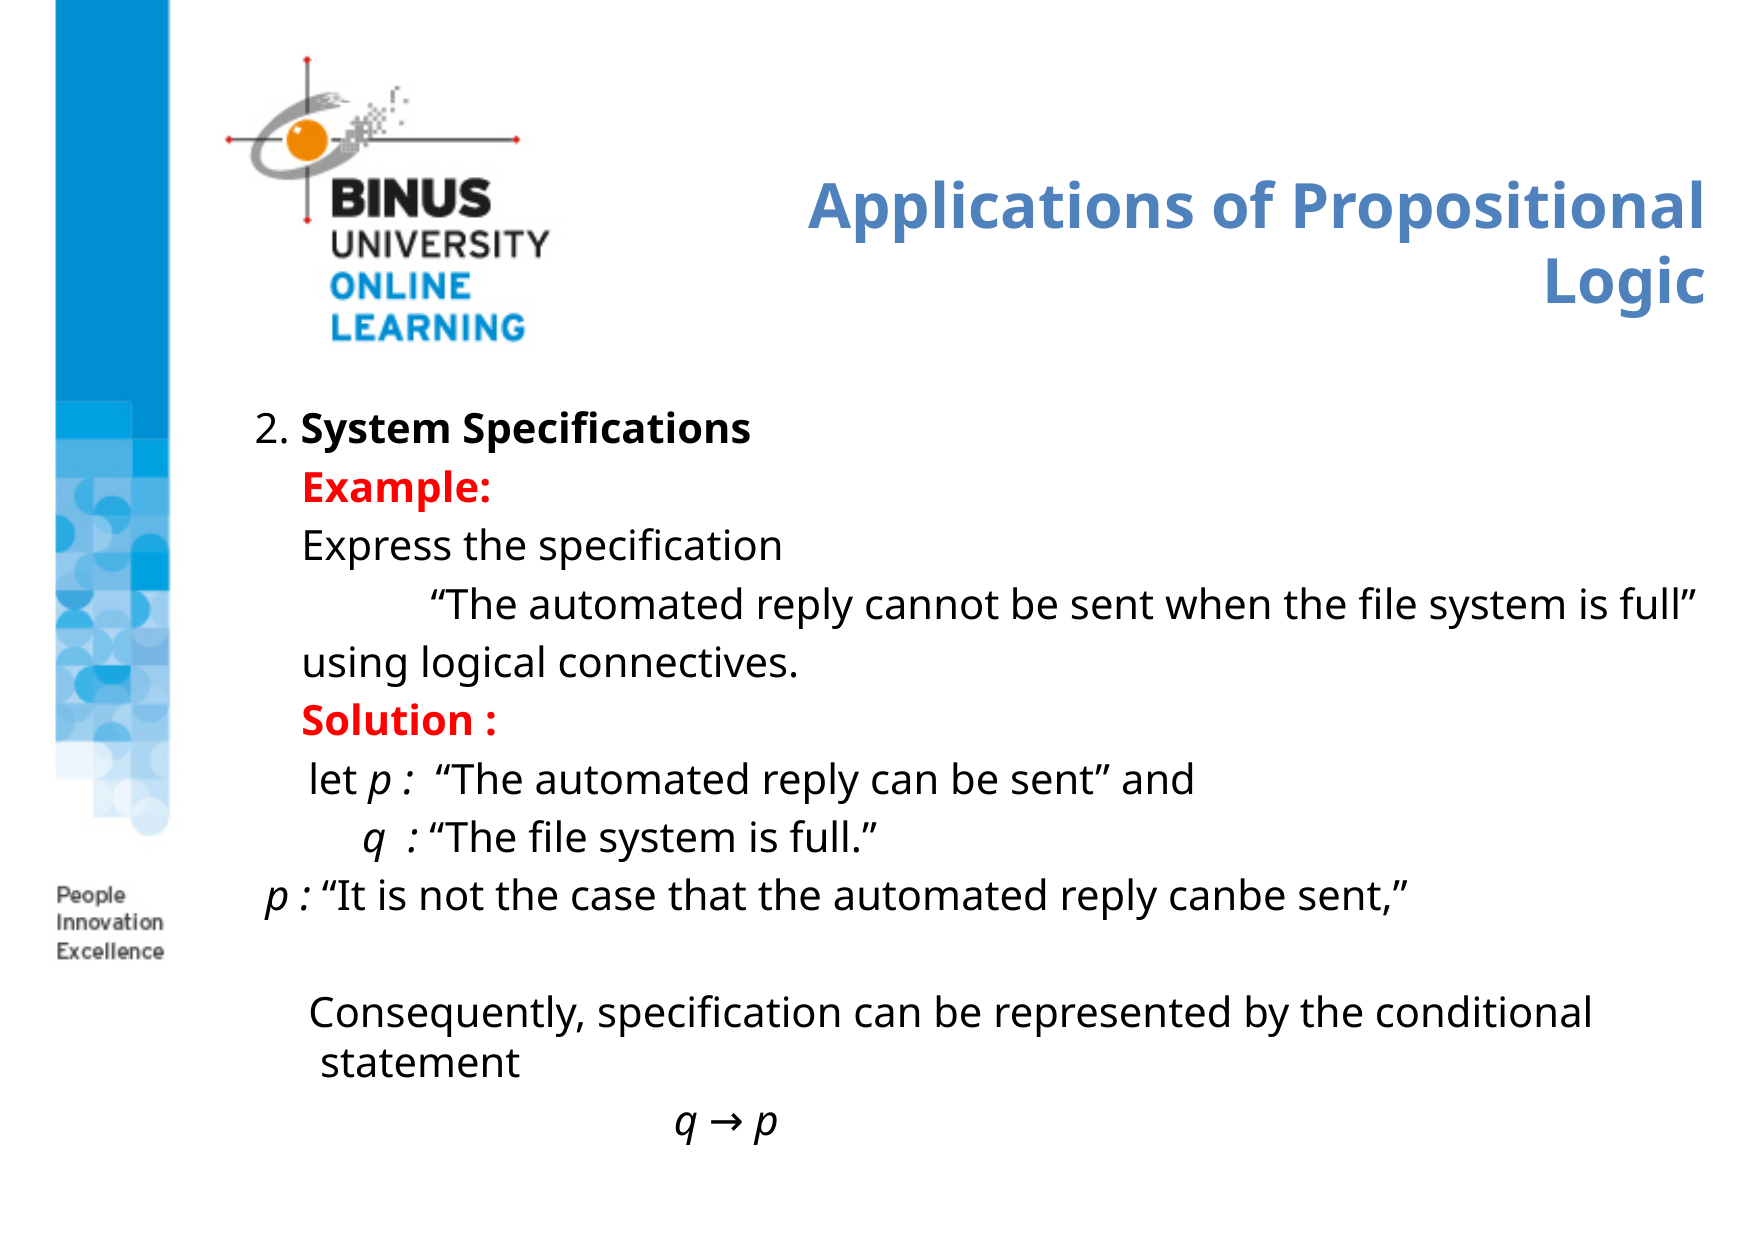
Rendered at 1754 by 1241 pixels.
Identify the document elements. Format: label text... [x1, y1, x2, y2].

picture [0, 0, 1754, 1241]
title Applications of Propositional Logic [642, 137, 1725, 345]
